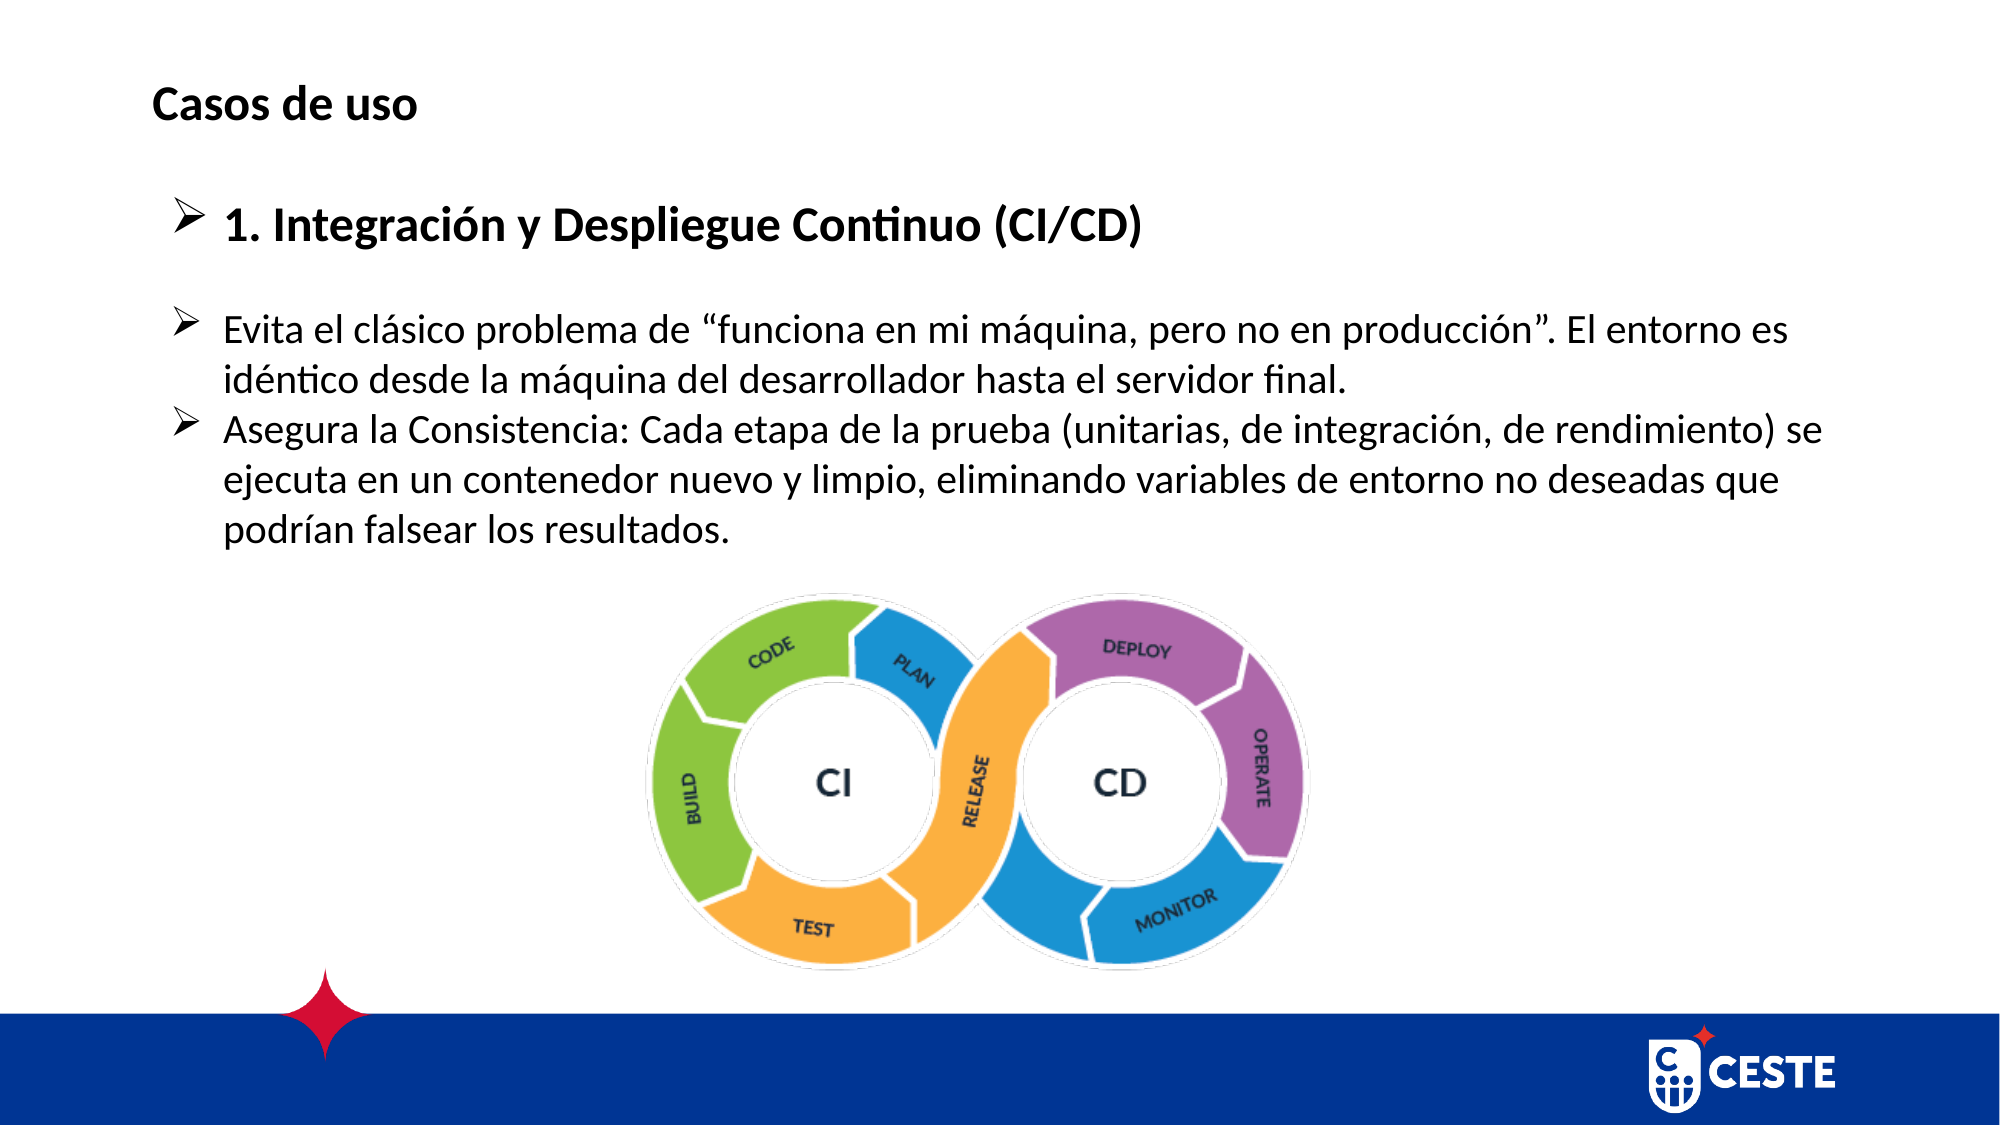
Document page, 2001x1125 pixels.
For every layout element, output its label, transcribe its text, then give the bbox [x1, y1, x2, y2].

picture [1629, 1014, 1854, 1122]
picture [275, 965, 375, 1064]
picture [508, 560, 1447, 1004]
list 1. Integración y Despliegue Continuo (CI/CD) Evita el clásico problema de “funciona en mi máquina, pero no en producción”. El entorno es idéntico desde la máquina del desarrollador hasta el servidor final. Asegura la Consistencia: Cada etapa de la prueba (unitarias, de integración, de rendimiento) se ejecuta en un contenedor nuevo y limpio, eliminando variables de entorno no deseadas que podrían falsear los resultados. [137, 184, 1863, 561]
title Casos de uso [137, 59, 1863, 149]
